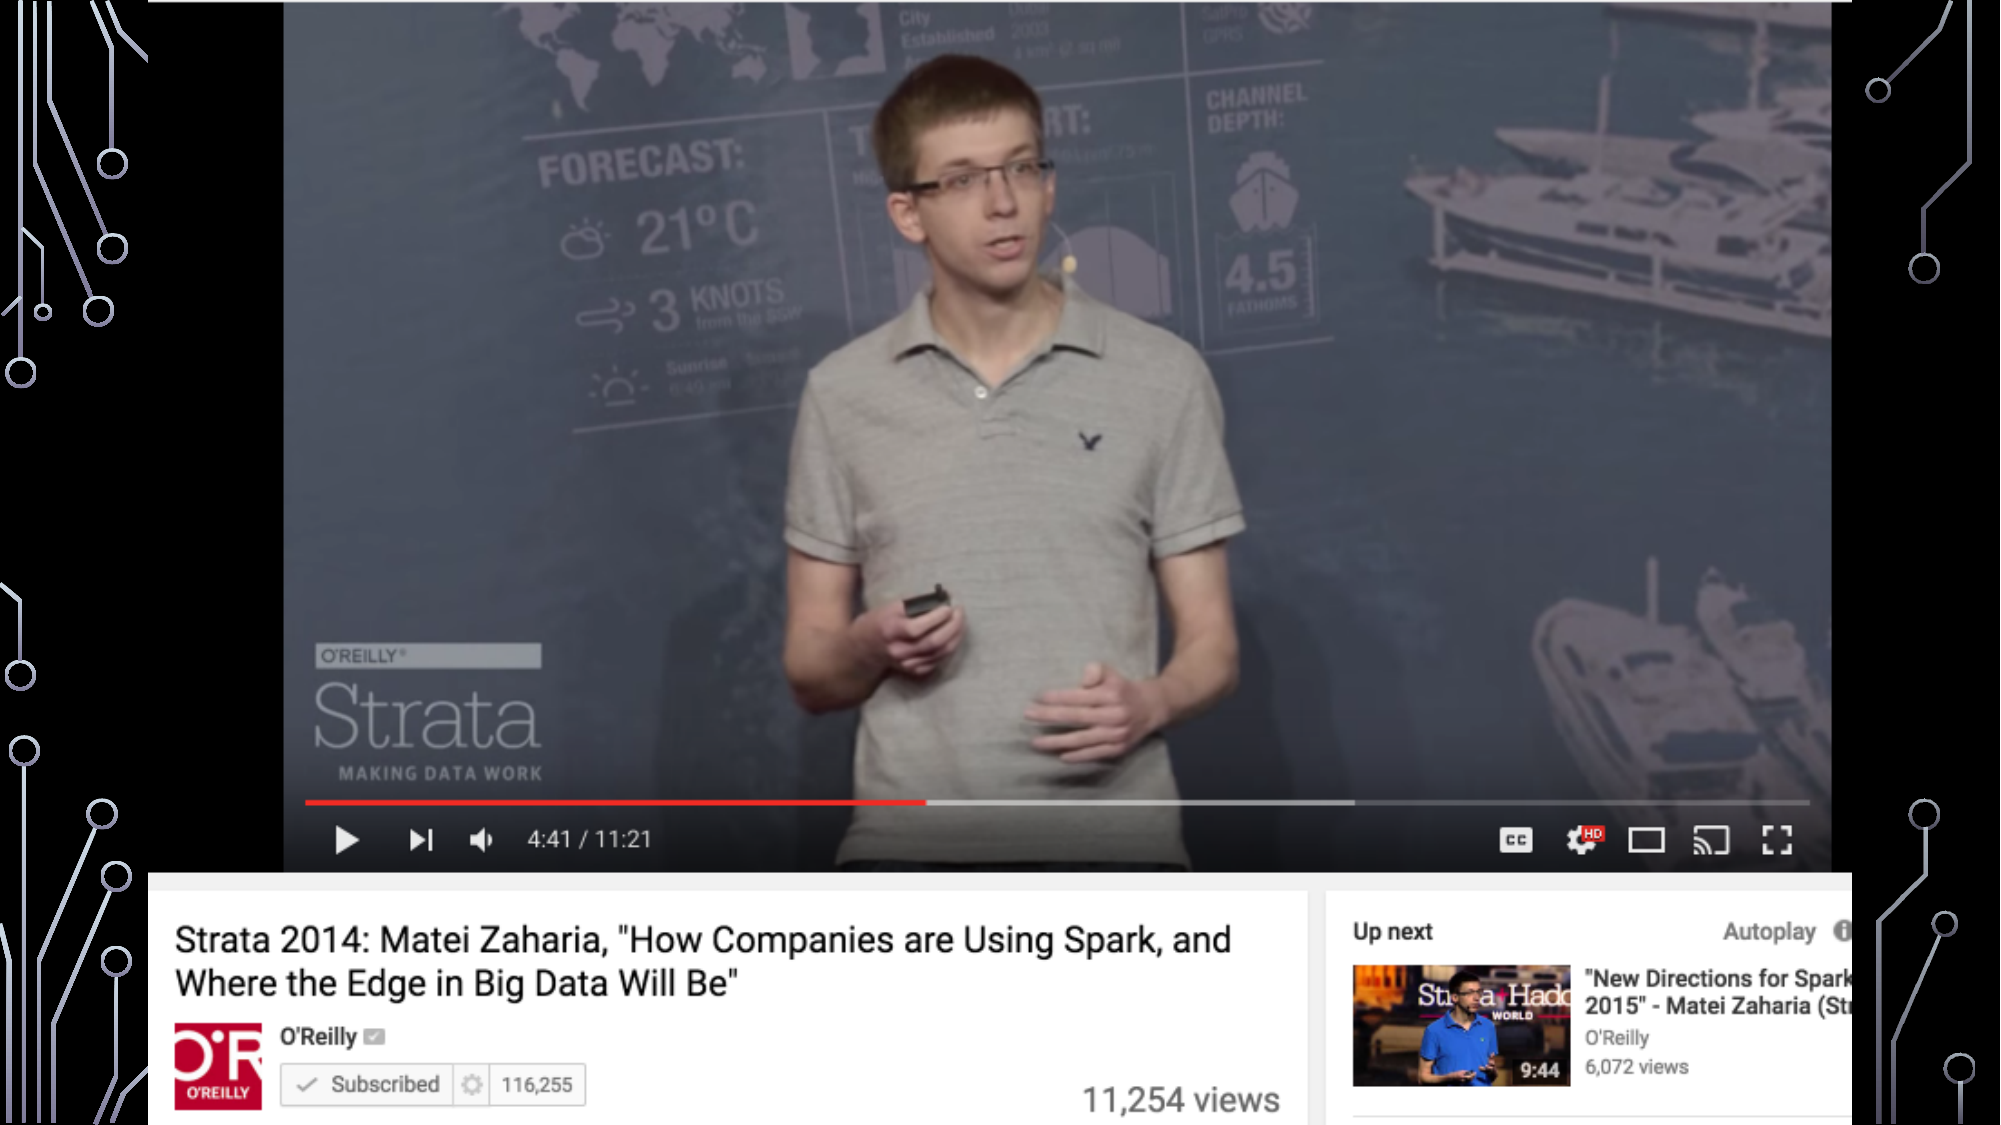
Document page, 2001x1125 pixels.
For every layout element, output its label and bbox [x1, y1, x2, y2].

picture [148, 0, 1852, 1125]
